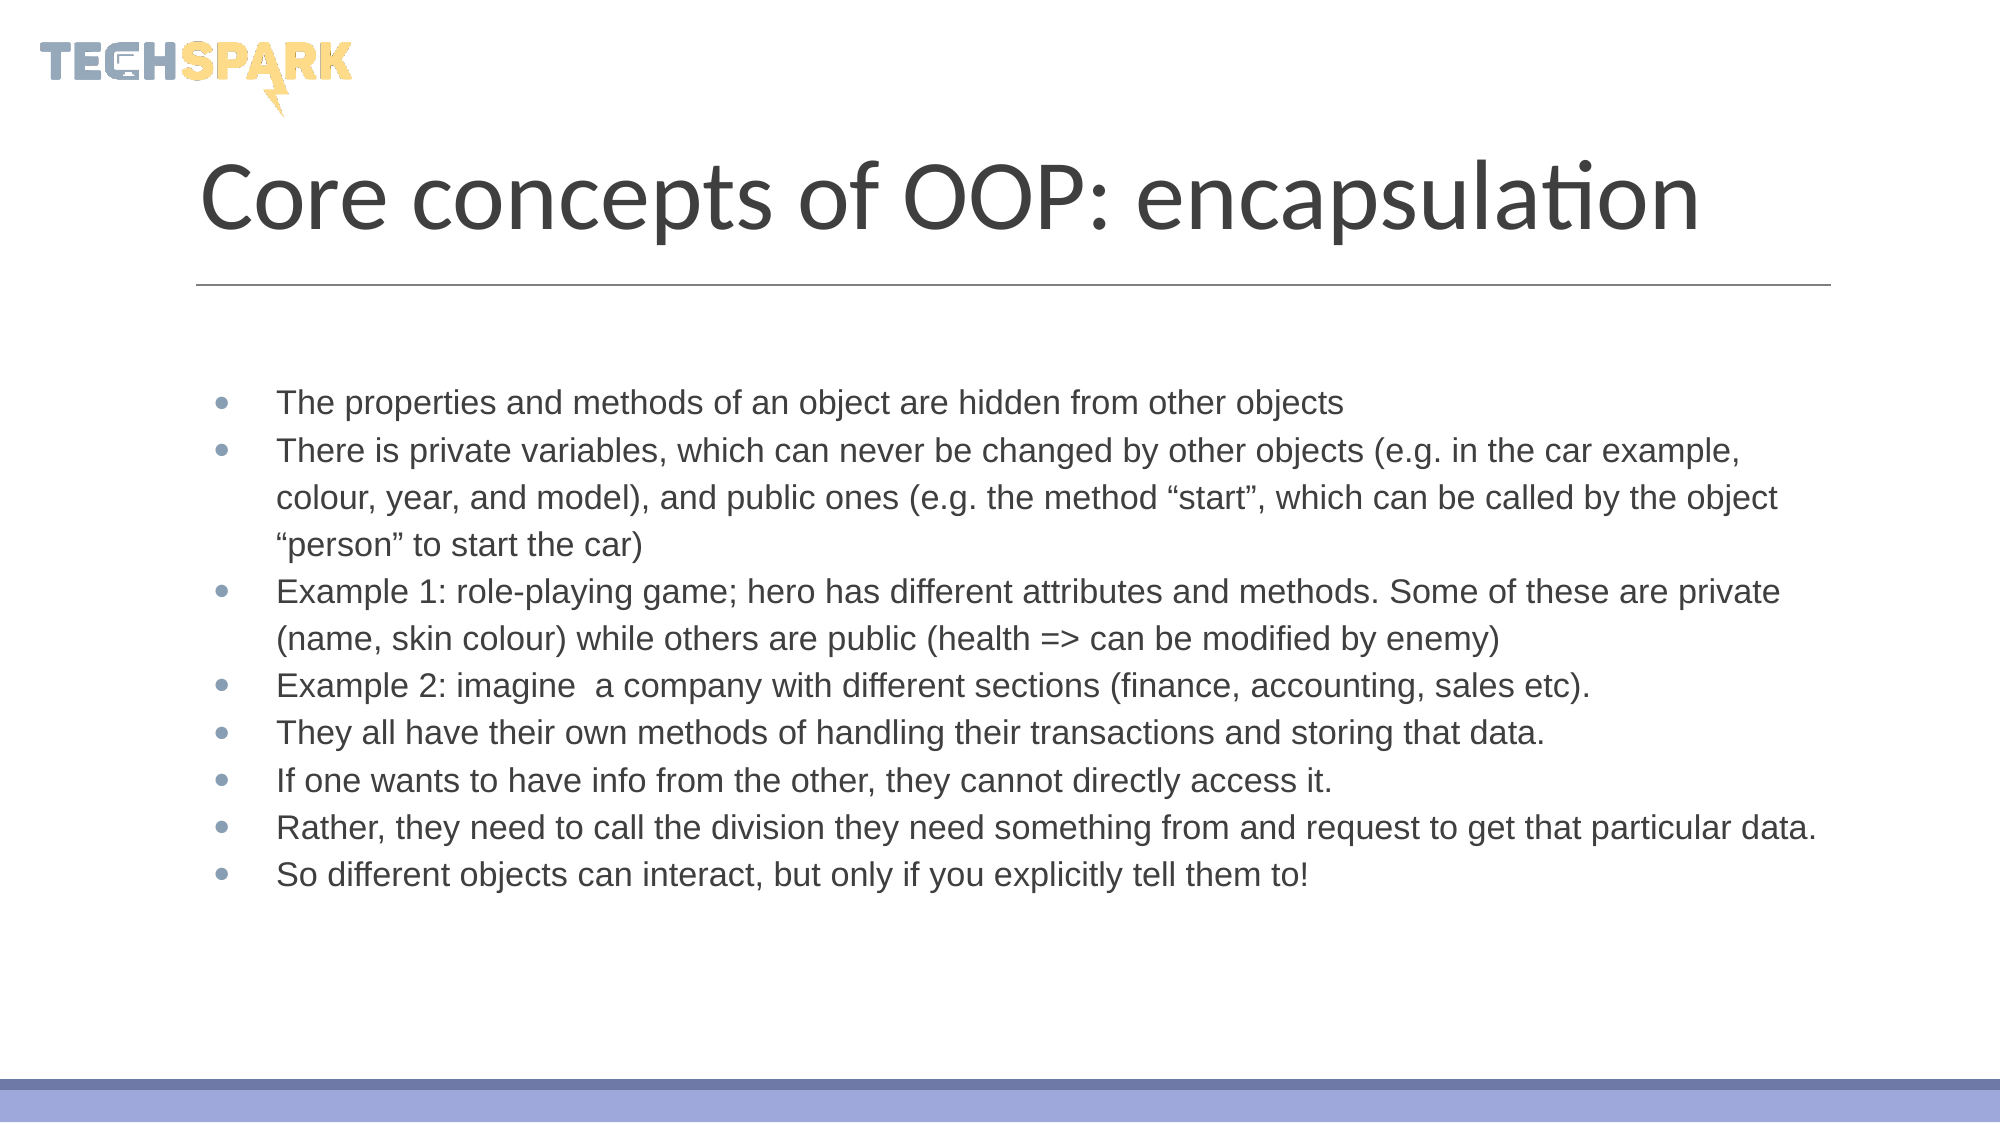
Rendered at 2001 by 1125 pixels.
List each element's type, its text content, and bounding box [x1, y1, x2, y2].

list The properties and methods of an object are hidden from other objects There is private variables, which can never be changed by other objects (e.g. in the car example, colour, year, and model), and public ones (e.g. the method “start”, which can be called by the object “person” to start the car) Example 1: role-playing game; hero has different attributes and methods. Some of these are private (name, skin colour) while others are public (health => can be modified by enemy) Example 2: imagine a company with different sections (finance, accounting, sales etc). They all have their own methods of handling their transactions and storing that data. If one wants to have info from the other, they cannot directly access it. Rather, they need to call the division they need something from and request to get that particular data. So different objects can interact, but only if you explicitly tell them to! [159, 354, 1842, 965]
picture [34, 35, 357, 118]
title Core concepts of OOP: encapsulation [180, 109, 1830, 348]
